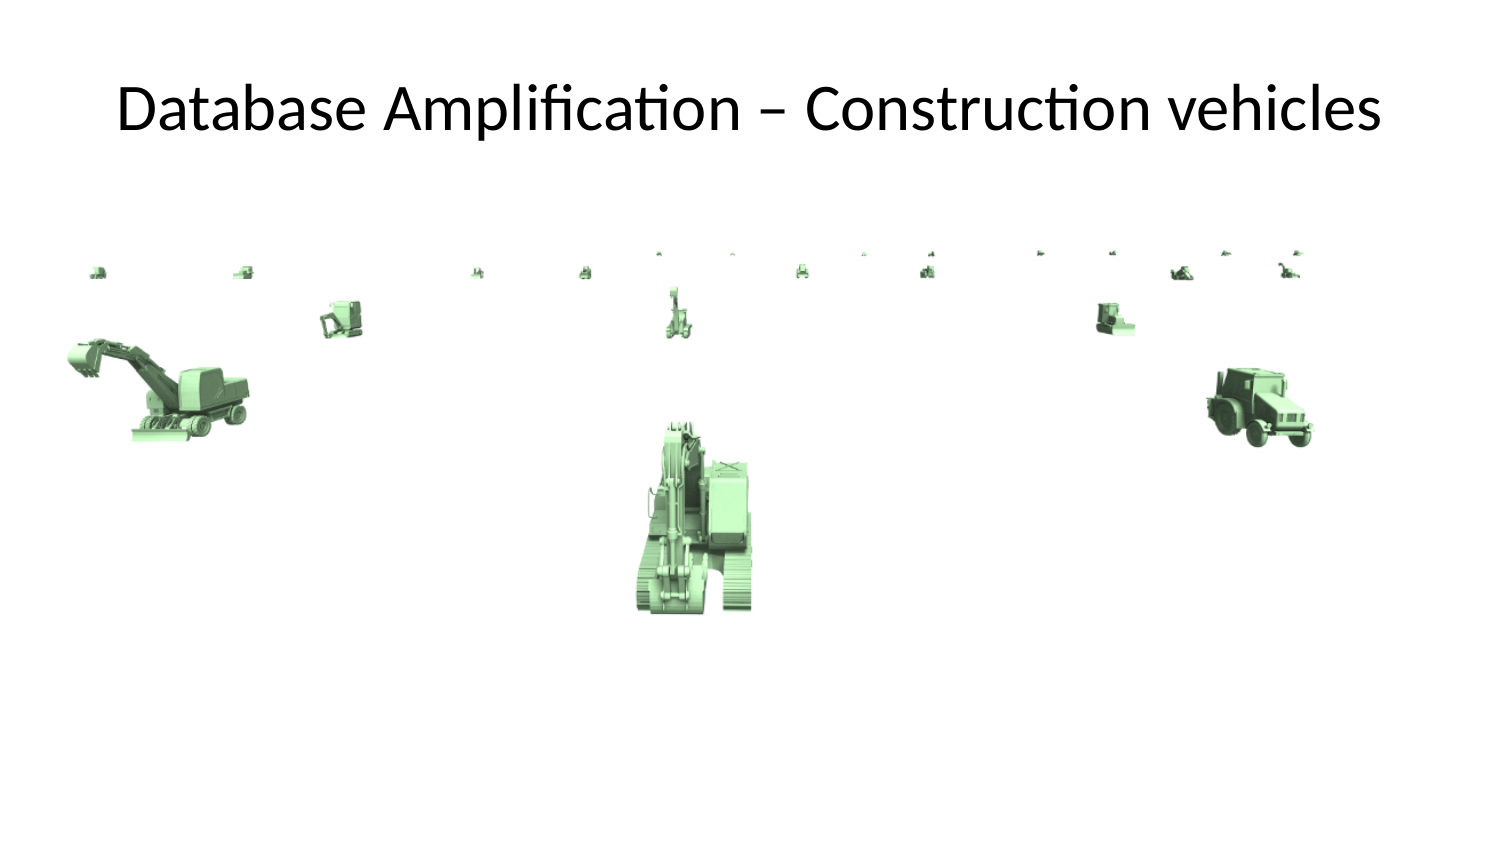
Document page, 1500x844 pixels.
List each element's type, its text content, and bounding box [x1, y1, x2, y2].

title Database Amplification – Construction vehicles [75, 33, 1425, 175]
picture [64, 247, 1436, 646]
